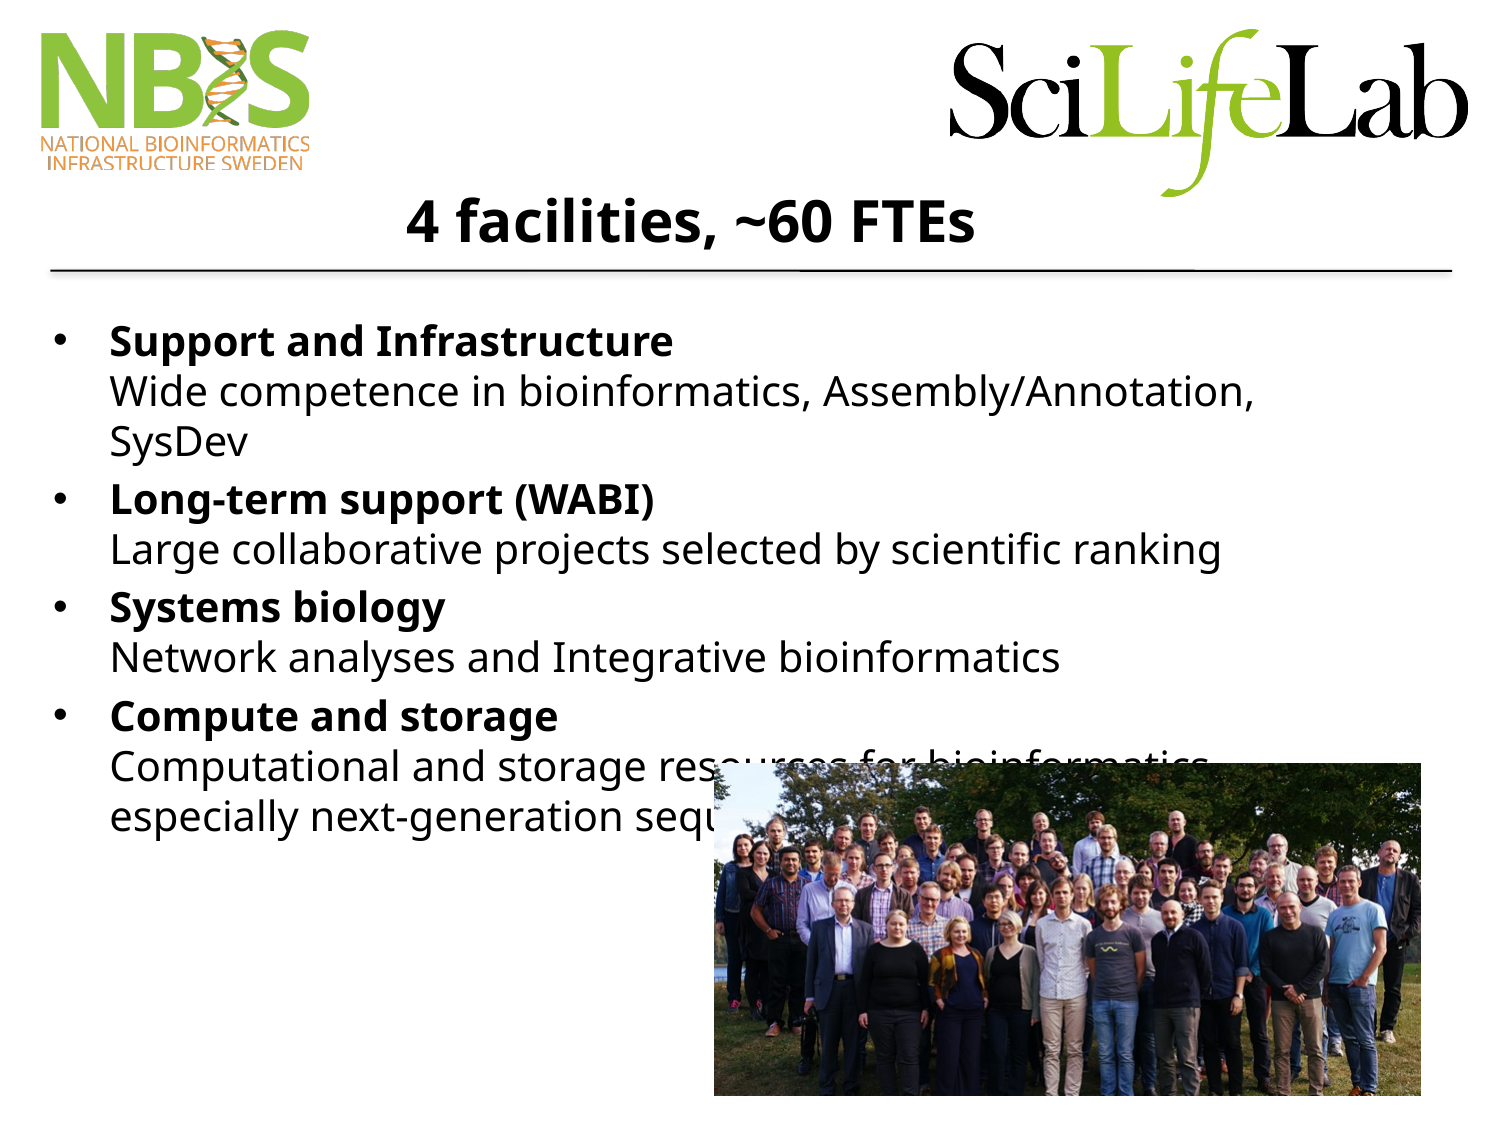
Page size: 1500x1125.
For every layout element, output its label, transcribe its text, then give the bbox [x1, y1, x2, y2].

list Support and Infrastructure Wide competence in bioinformatics, Assembly/Annotation, SysDev Long-term support (WABI) Large collaborative projects selected by scientific ranking Systems biology Network analyses and Integrative bioinformatics Compute and storage Computational and storage resources for bioinformatics, especially next-generation sequencing [53, 314, 1404, 1057]
title 4 facilities, ~60 FTEs [5, 184, 1378, 291]
picture [950, 29, 1468, 197]
picture [714, 763, 1421, 1096]
